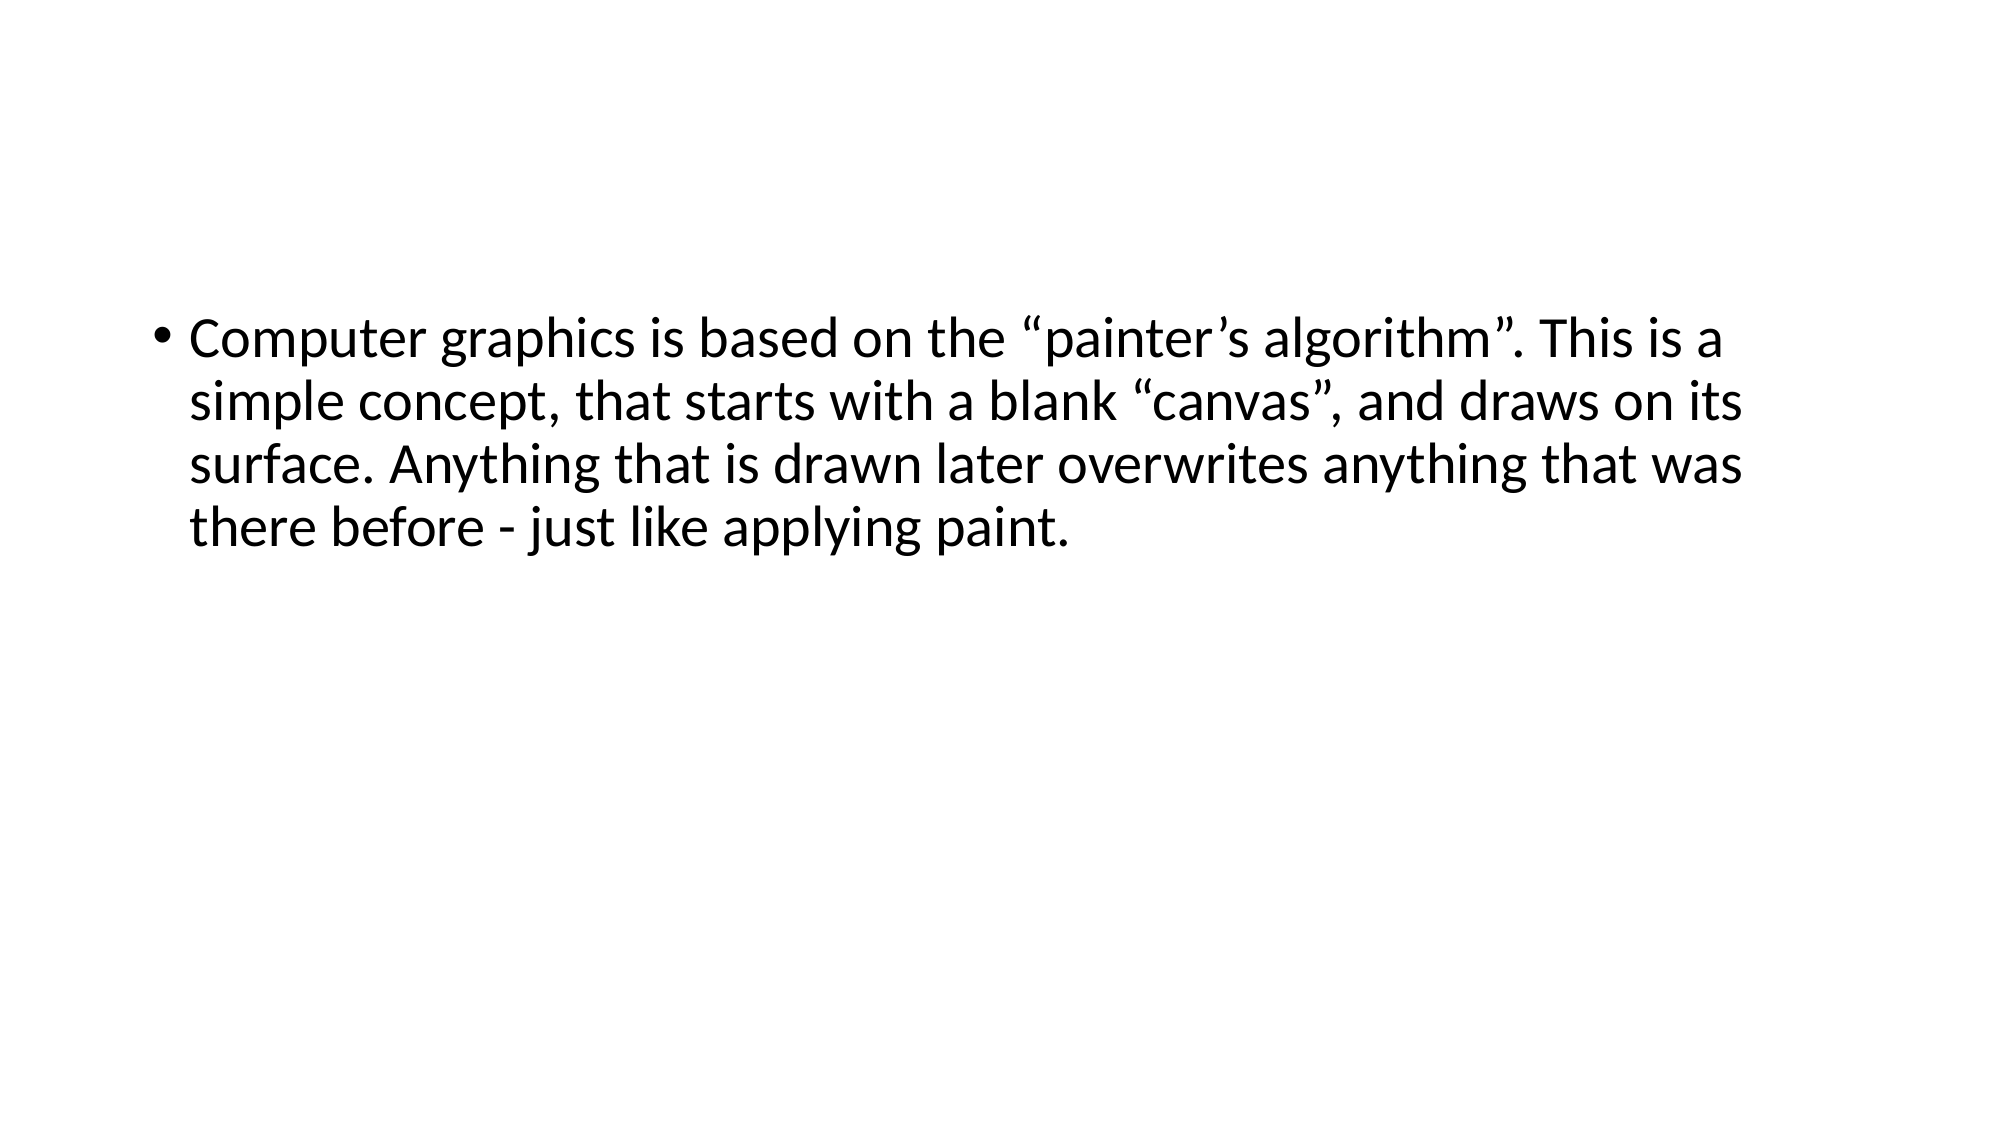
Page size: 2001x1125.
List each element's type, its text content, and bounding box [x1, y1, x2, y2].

list Computer graphics is based on the “painter’s algorithm”. This is a simple concept, that starts with a blank “canvas”, and draws on its surface. Anything that is drawn later overwrites anything that was there before - just like applying paint. [137, 299, 1863, 1014]
